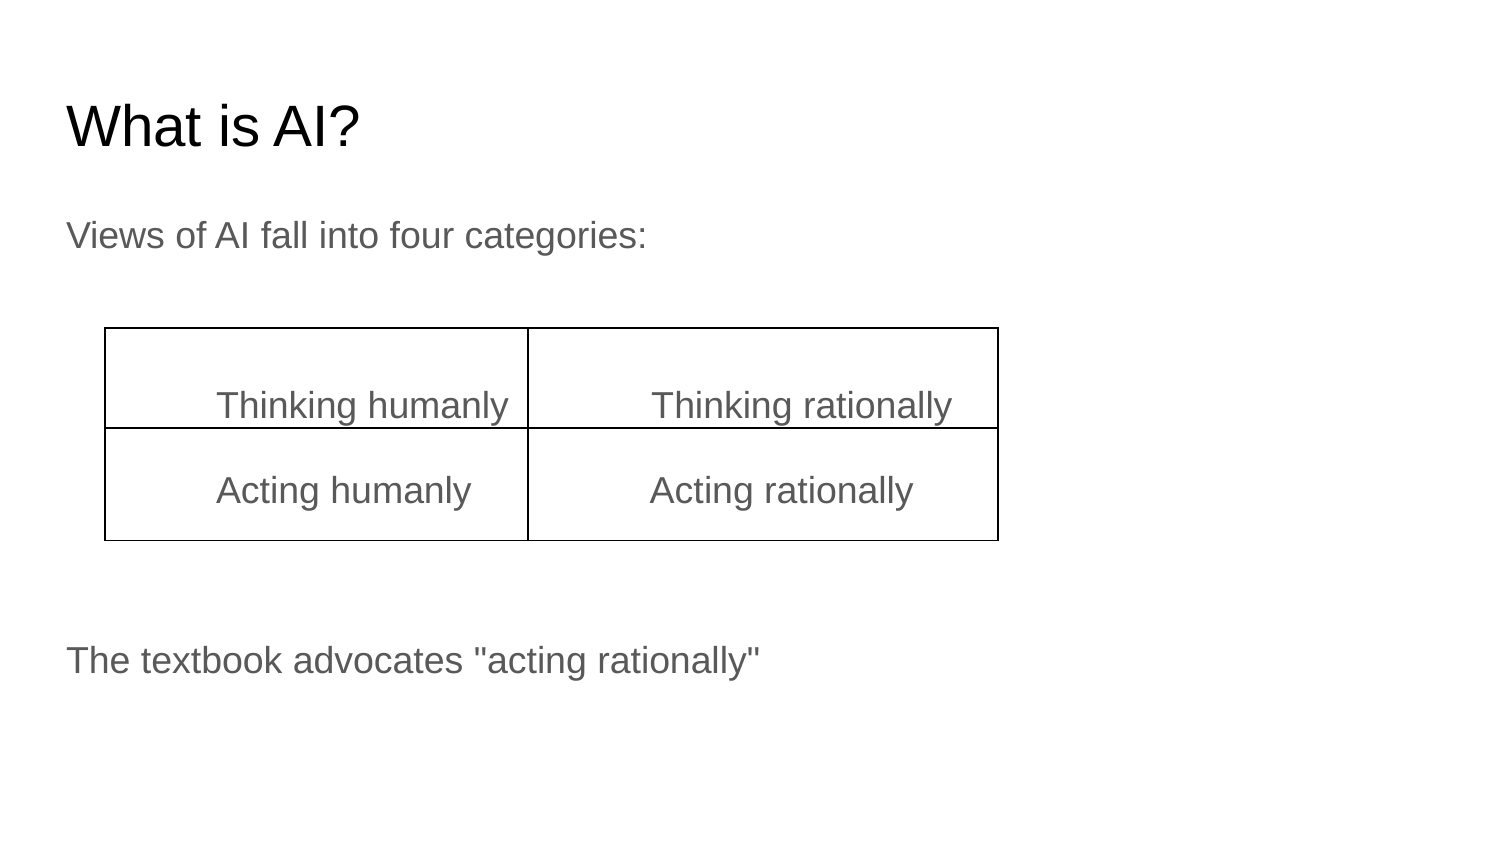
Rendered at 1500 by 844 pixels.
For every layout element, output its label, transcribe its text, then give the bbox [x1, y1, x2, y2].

table_header [529, 329, 997, 427]
title What is AI? [51, 72, 1449, 167]
list Views of AI fall into four categories: Thinking humanly Thinking rationally Acting humanly Acting rationally The textbook advocates "acting rationally" [51, 189, 1449, 750]
table_header [106, 329, 527, 427]
table_cell [529, 429, 997, 540]
table_cell [106, 429, 527, 540]
